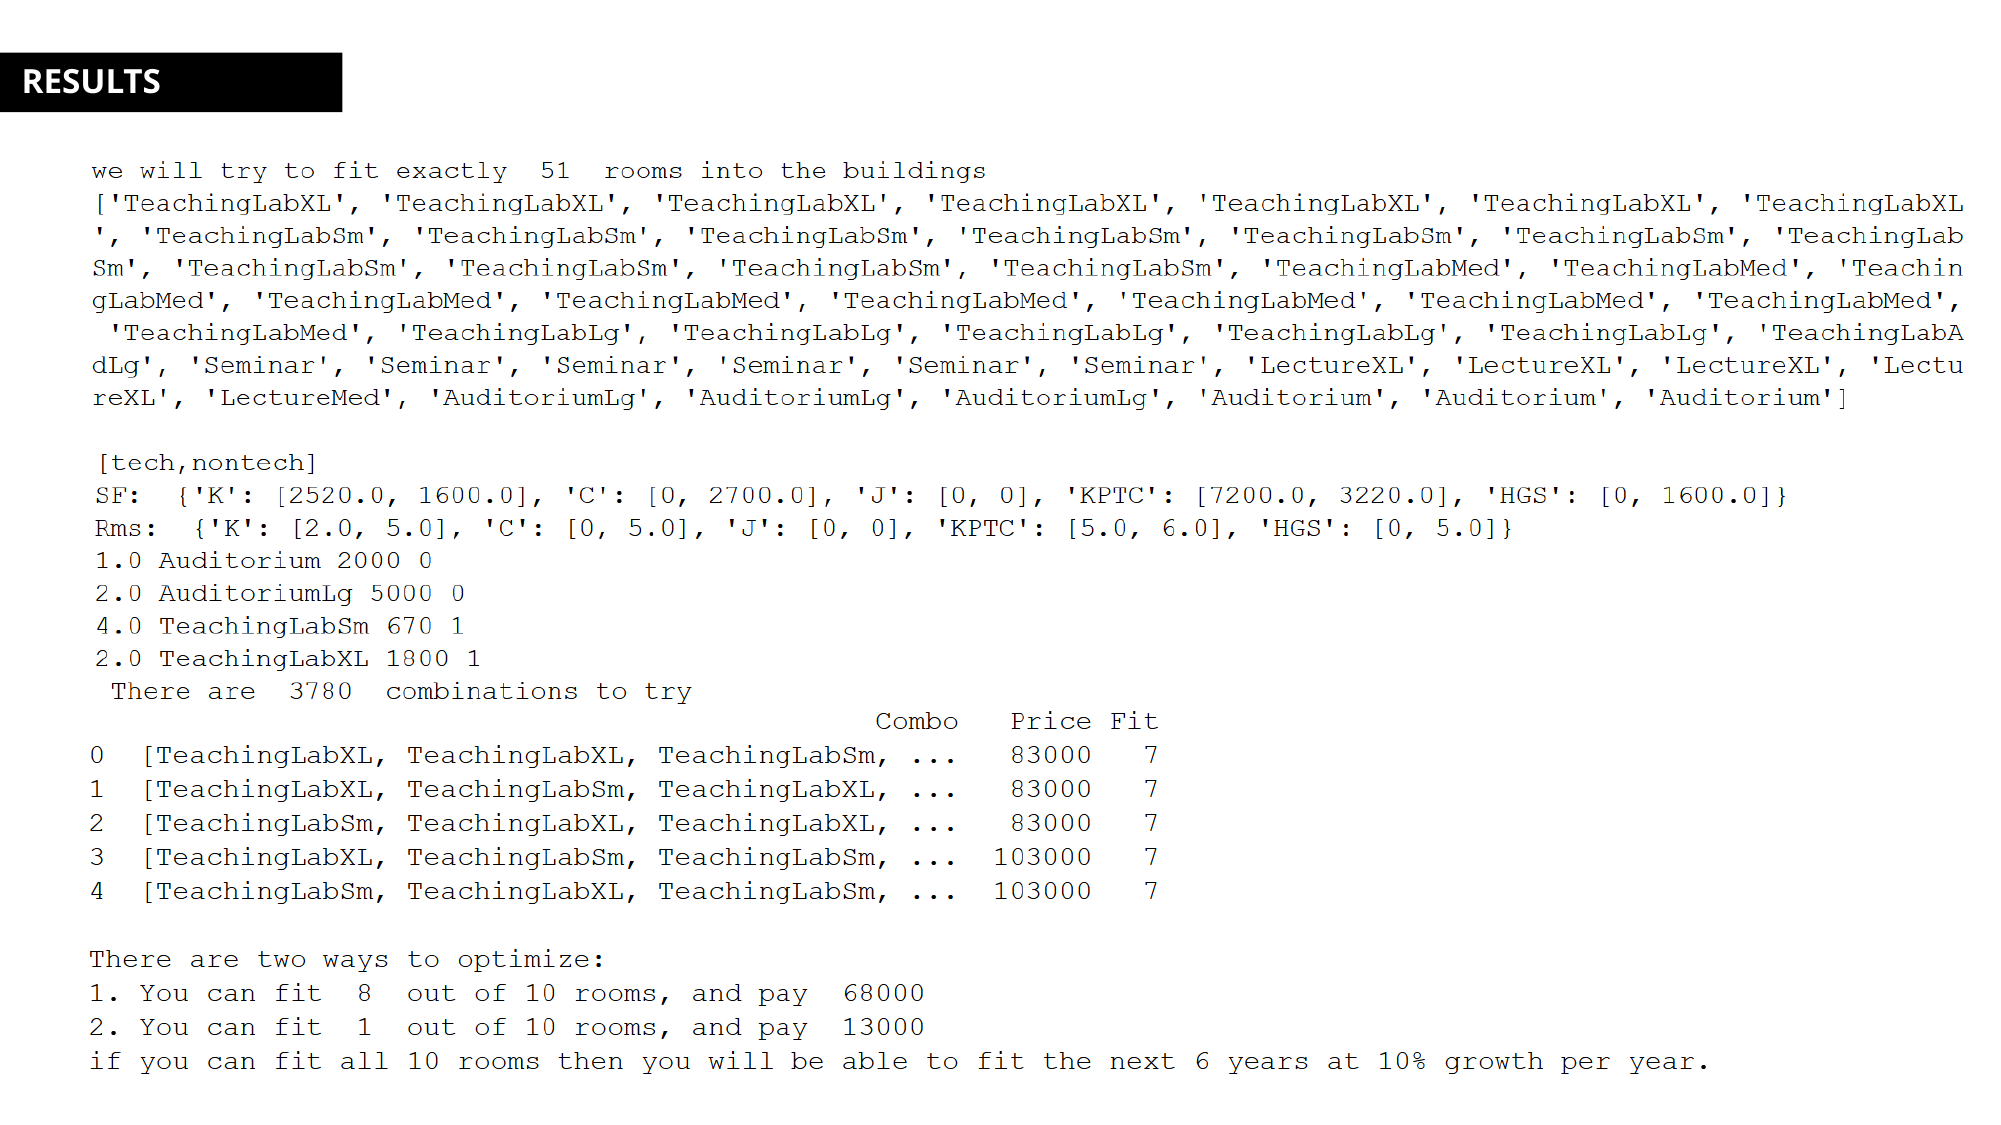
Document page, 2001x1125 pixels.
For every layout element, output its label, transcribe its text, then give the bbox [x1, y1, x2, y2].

text_box [0, 52, 343, 113]
picture [82, 153, 1984, 418]
picture [68, 438, 1992, 1090]
text_box RESULTS [6, 52, 177, 108]
